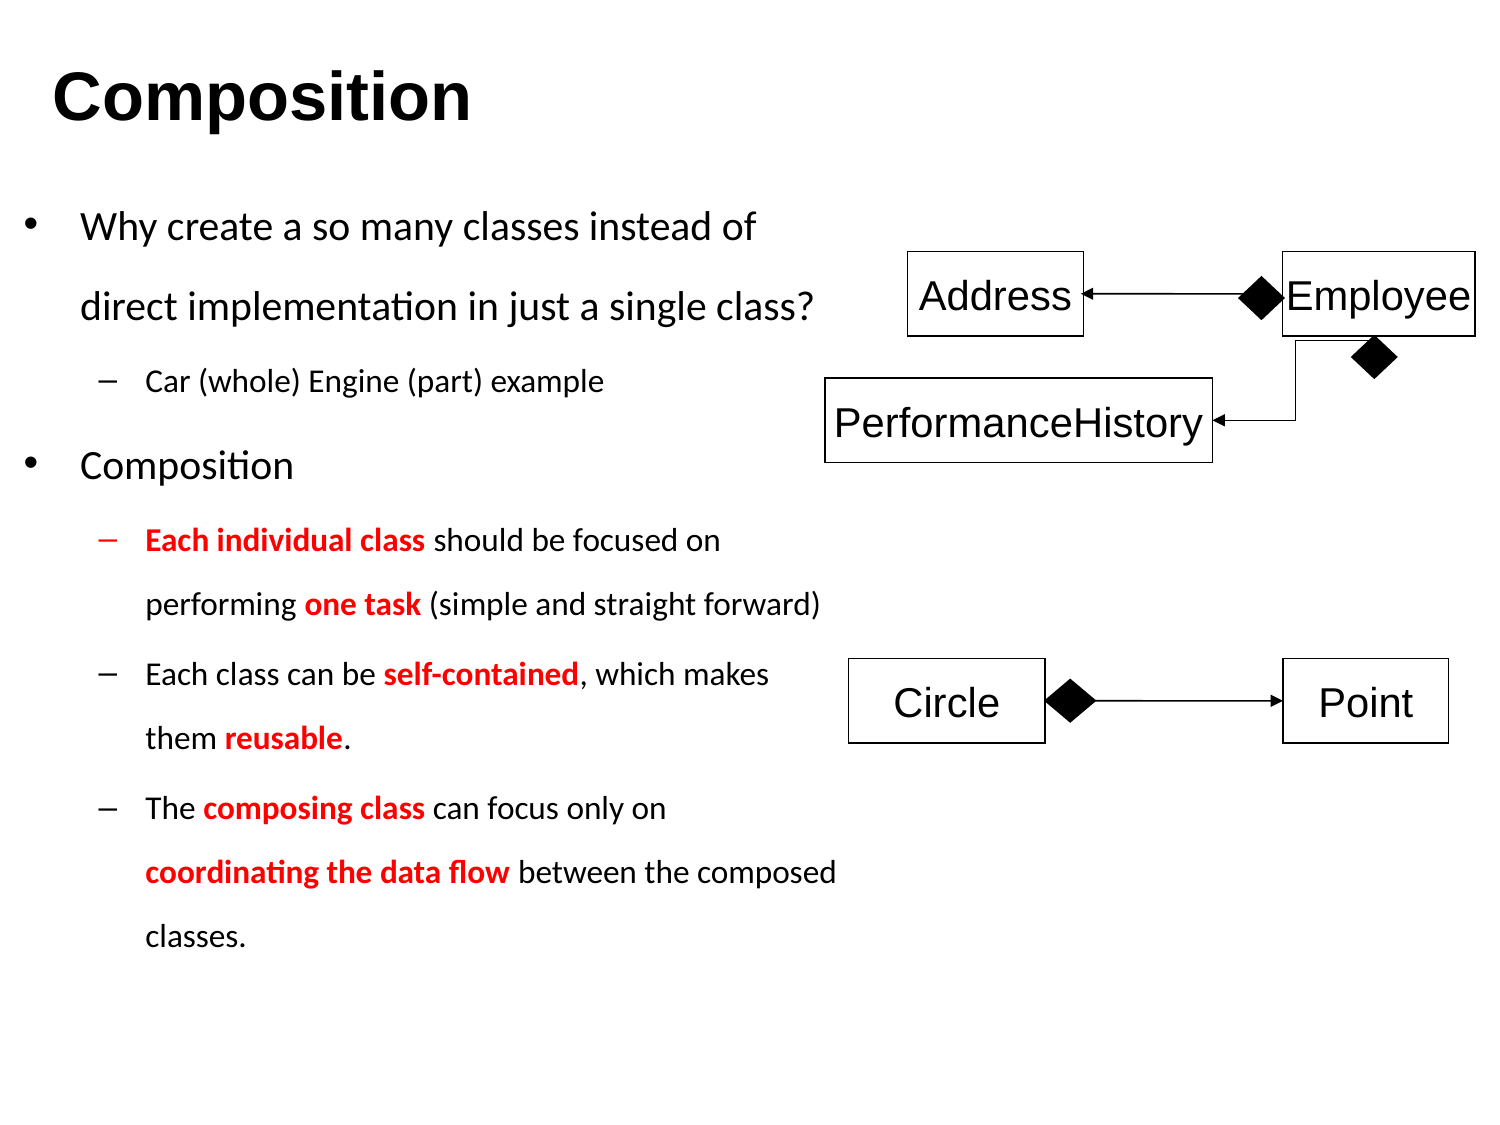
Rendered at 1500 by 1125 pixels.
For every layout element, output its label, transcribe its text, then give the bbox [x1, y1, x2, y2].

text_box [848, 658, 1449, 744]
list Why create a so many classes instead of direct implementation in just a single class? Car (whole) Engine (part) example Composition Each individual class should be focused on performing one task (simple and straight forward) Each class can be self-contained, which makes them reusable. The composing class can focus only on coordinating the data flow between the composed classes. [8, 161, 858, 1087]
title Composition [37, 24, 1500, 162]
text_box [824, 251, 1476, 463]
